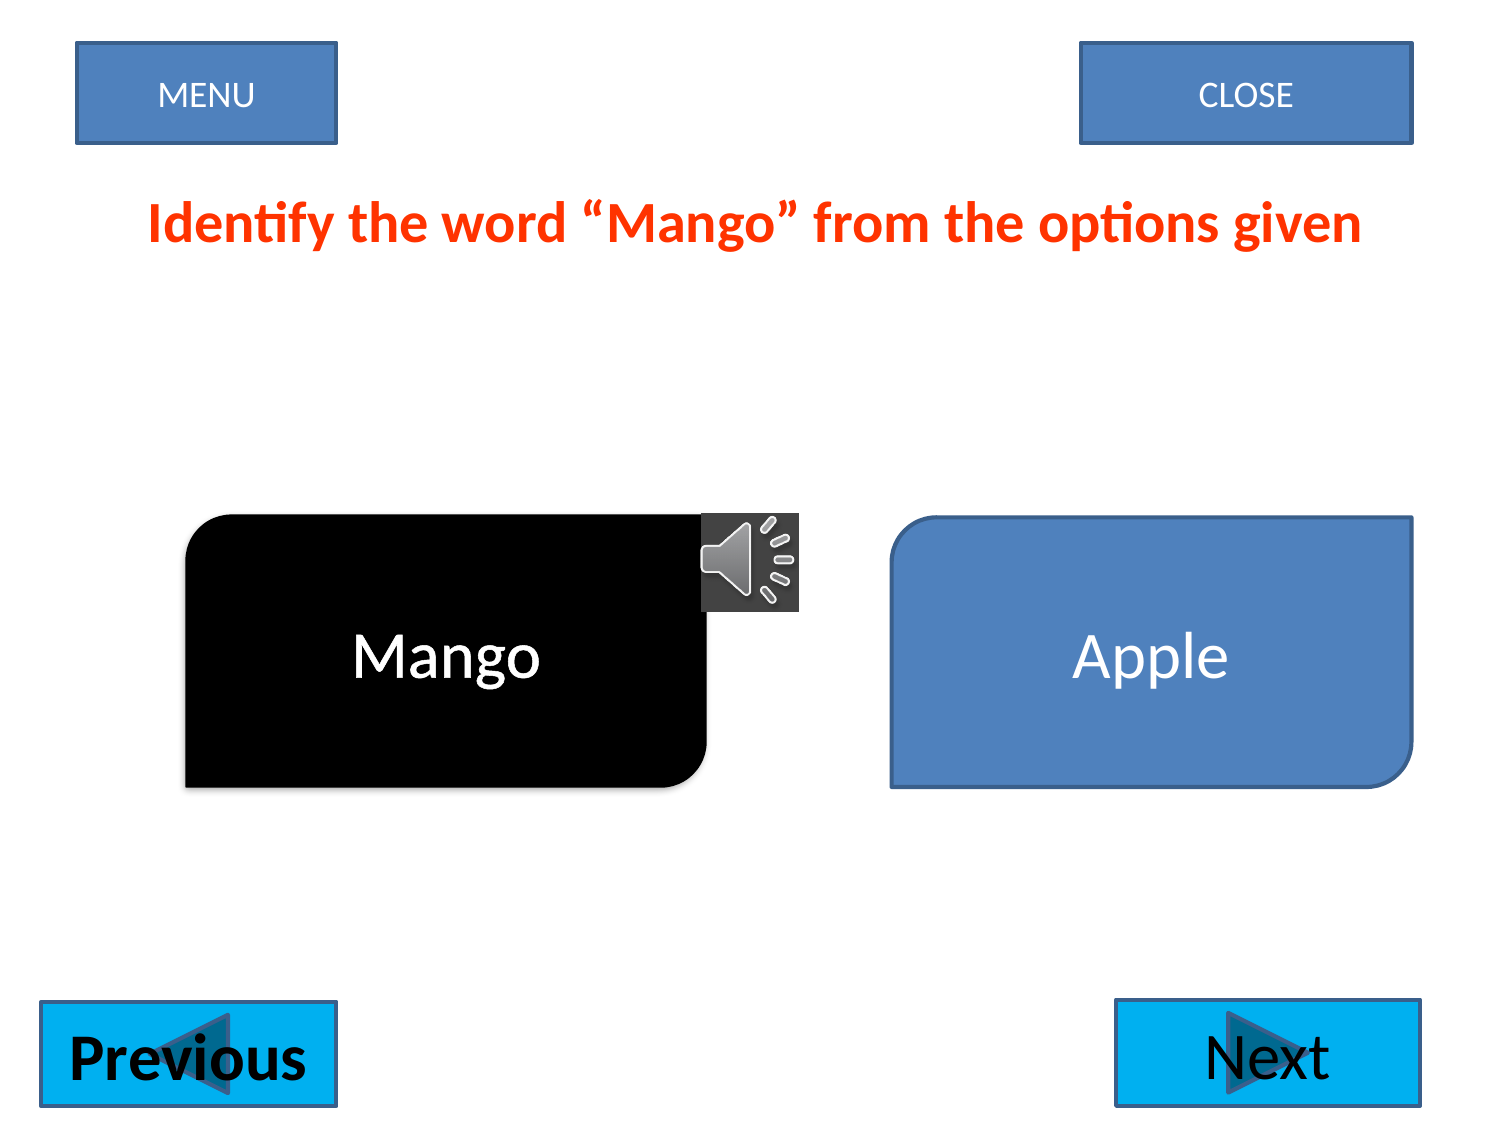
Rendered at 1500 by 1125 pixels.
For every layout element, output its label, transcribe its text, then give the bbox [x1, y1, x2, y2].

text_box MENU [75, 41, 338, 145]
text_box Next [1114, 998, 1422, 1108]
text_box Mango [185, 514, 707, 788]
text_box Previous [39, 1000, 338, 1108]
text_box Identify the word “Mango” from the options given [5, 176, 1500, 262]
picture [699, 512, 801, 613]
text_box Apple [889, 515, 1414, 790]
text_box CLOSE [1079, 41, 1414, 145]
